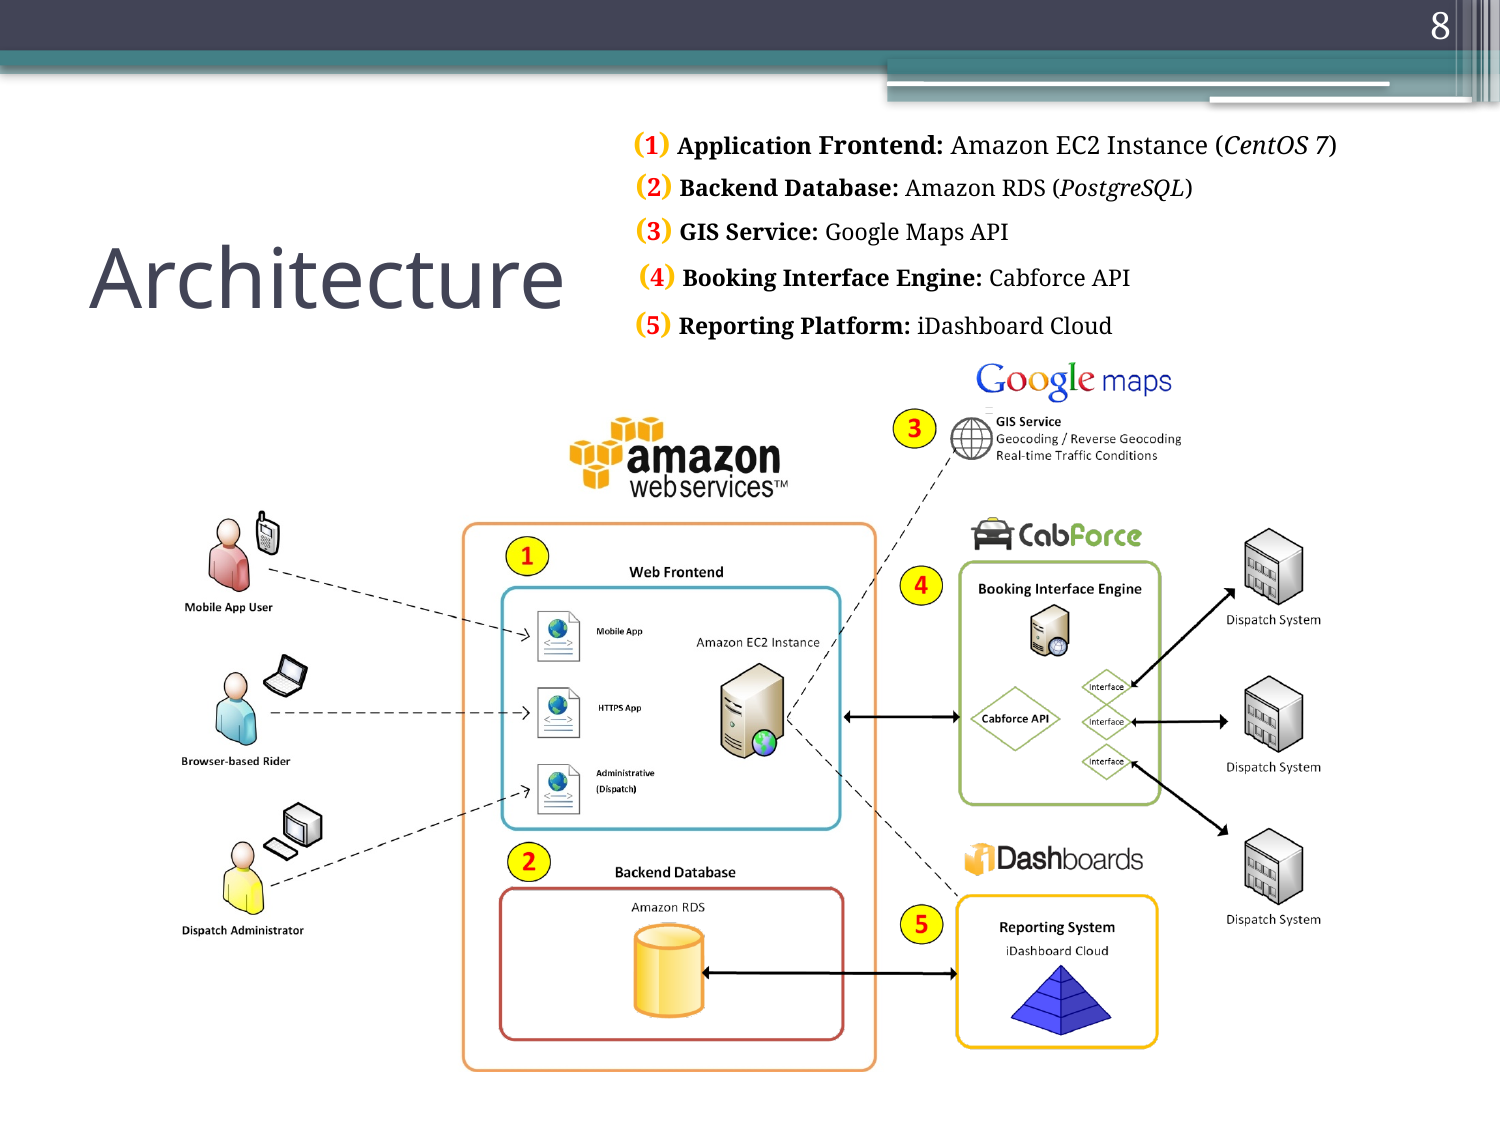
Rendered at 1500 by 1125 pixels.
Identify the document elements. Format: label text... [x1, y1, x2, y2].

text_box (3) GIS Service: Google Maps API [620, 203, 1025, 254]
text_box (1) Application Frontend: Amazon EC2 Instance (CentOS 7) [618, 118, 1353, 168]
text_box (5) Reporting Platform: iDashboard Cloud [619, 297, 1128, 348]
slide_number 8 [1341, 0, 1466, 61]
text_box (4) Booking Interface Engine: Cabforce API [623, 249, 1146, 300]
text_box (2) Backend Database: Amazon RDS (PostgreSQL) [620, 160, 1208, 210]
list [174, 362, 759, 1072]
picture [437, 362, 1329, 1076]
title Architecture [75, 187, 1425, 363]
